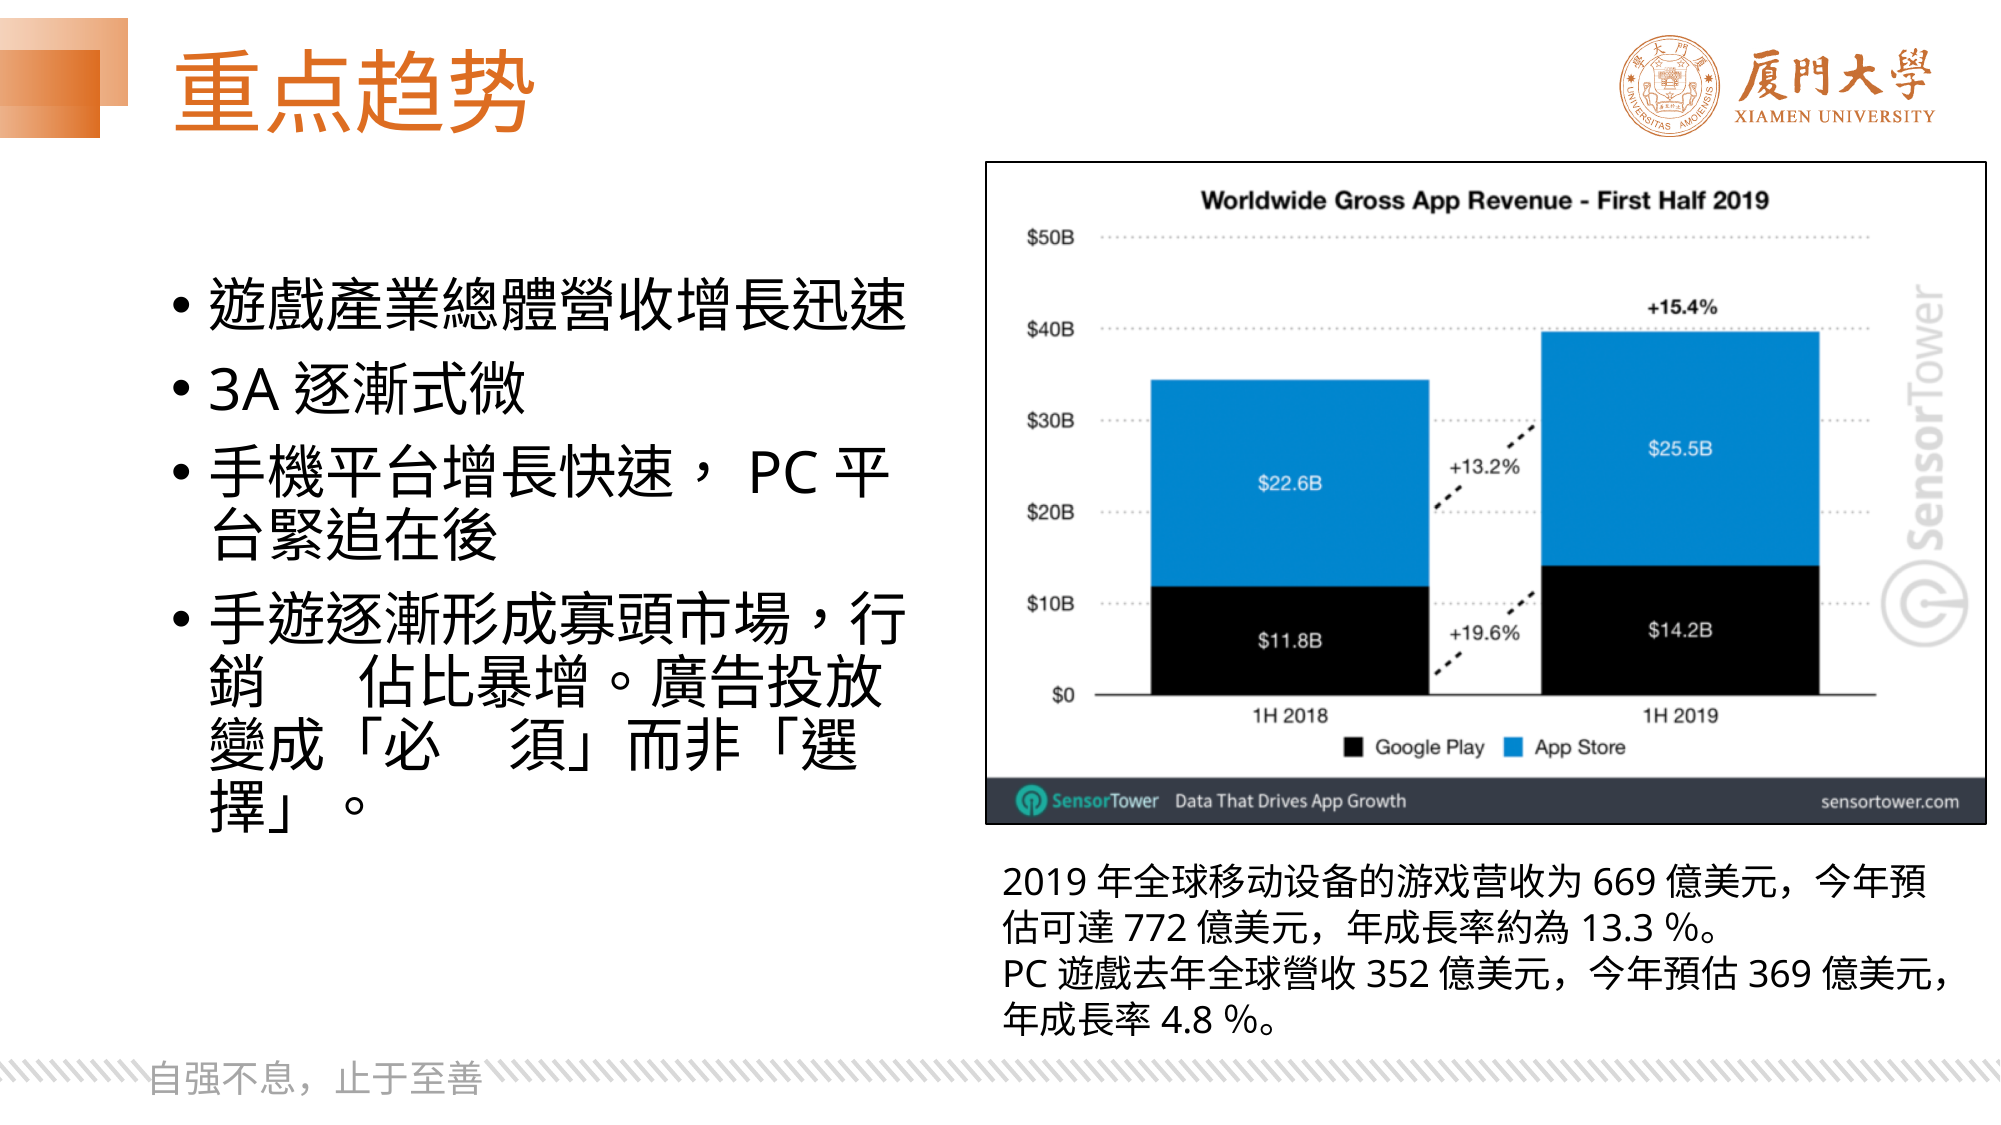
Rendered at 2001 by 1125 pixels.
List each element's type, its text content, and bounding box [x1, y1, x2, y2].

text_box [984, 160, 1988, 826]
text_box 2019年全球移动设备的游戏营收为669億美元，今年預估可達772億美元，年成長率約為13.3％。 PC遊戲去年全球營收352億美元，今年預估369億美元，年成長率4.8％。 [999, 856, 1969, 1041]
list 遊戲產業總體營收增長迅速 3A逐漸式微 手機平台增長快速，PC平台緊追在後 手遊逐漸形成寡頭市場，行銷 佔比暴增。廣告投放變成「必 須」而非「選擇」。 [156, 268, 950, 996]
title 重点趋势 [156, 16, 1882, 177]
